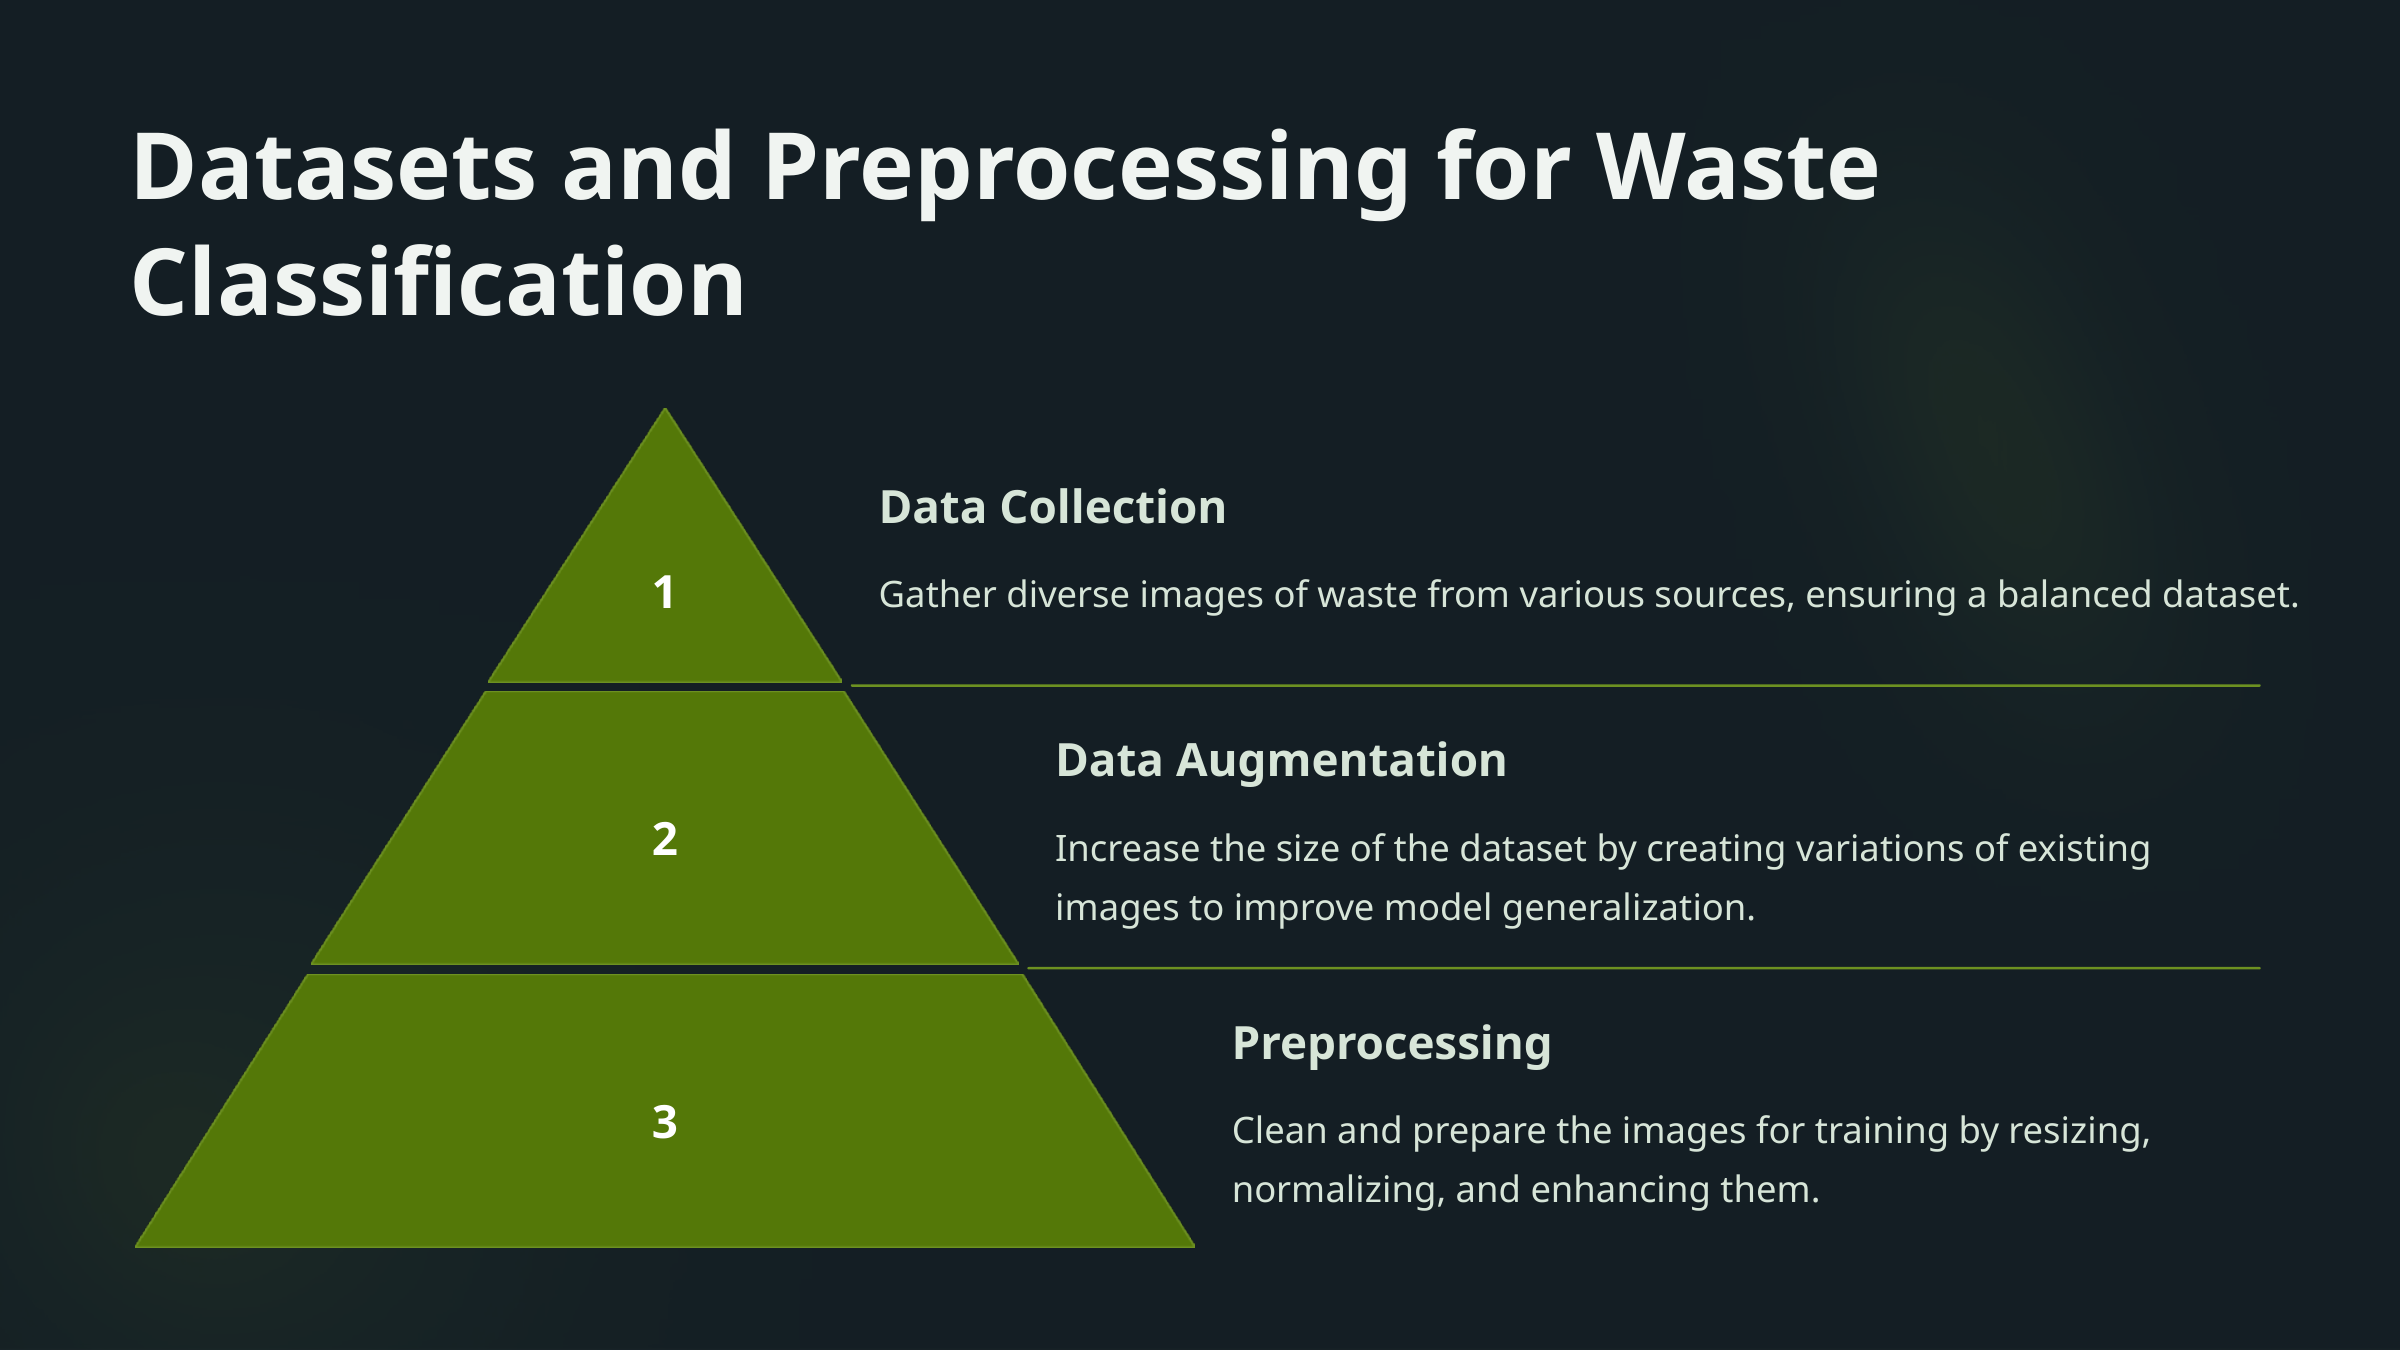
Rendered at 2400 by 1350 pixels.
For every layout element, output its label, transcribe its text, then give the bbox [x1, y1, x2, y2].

text_box Preprocessing [1231, 1011, 1760, 1070]
text_box Data Augmentation [1055, 728, 1790, 787]
picture [488, 408, 842, 683]
picture [311, 691, 1019, 965]
text_box Data Collection [878, 475, 1455, 534]
text_box Datasets and Preprocessing for Waste Classification [129, 102, 2270, 335]
text_box Clean and prepare the images for training by resizing, normalizing, and enhancing them. [1231, 1091, 2233, 1211]
picture [135, 974, 1195, 1248]
text_box [1027, 966, 2261, 970]
text_box Increase the size of the dataset by creating variations of existing images to improve model generalization. [1055, 808, 2233, 928]
text_box Gather diverse images of waste from various sources, ensuring a balanced dataset. [878, 555, 2223, 616]
